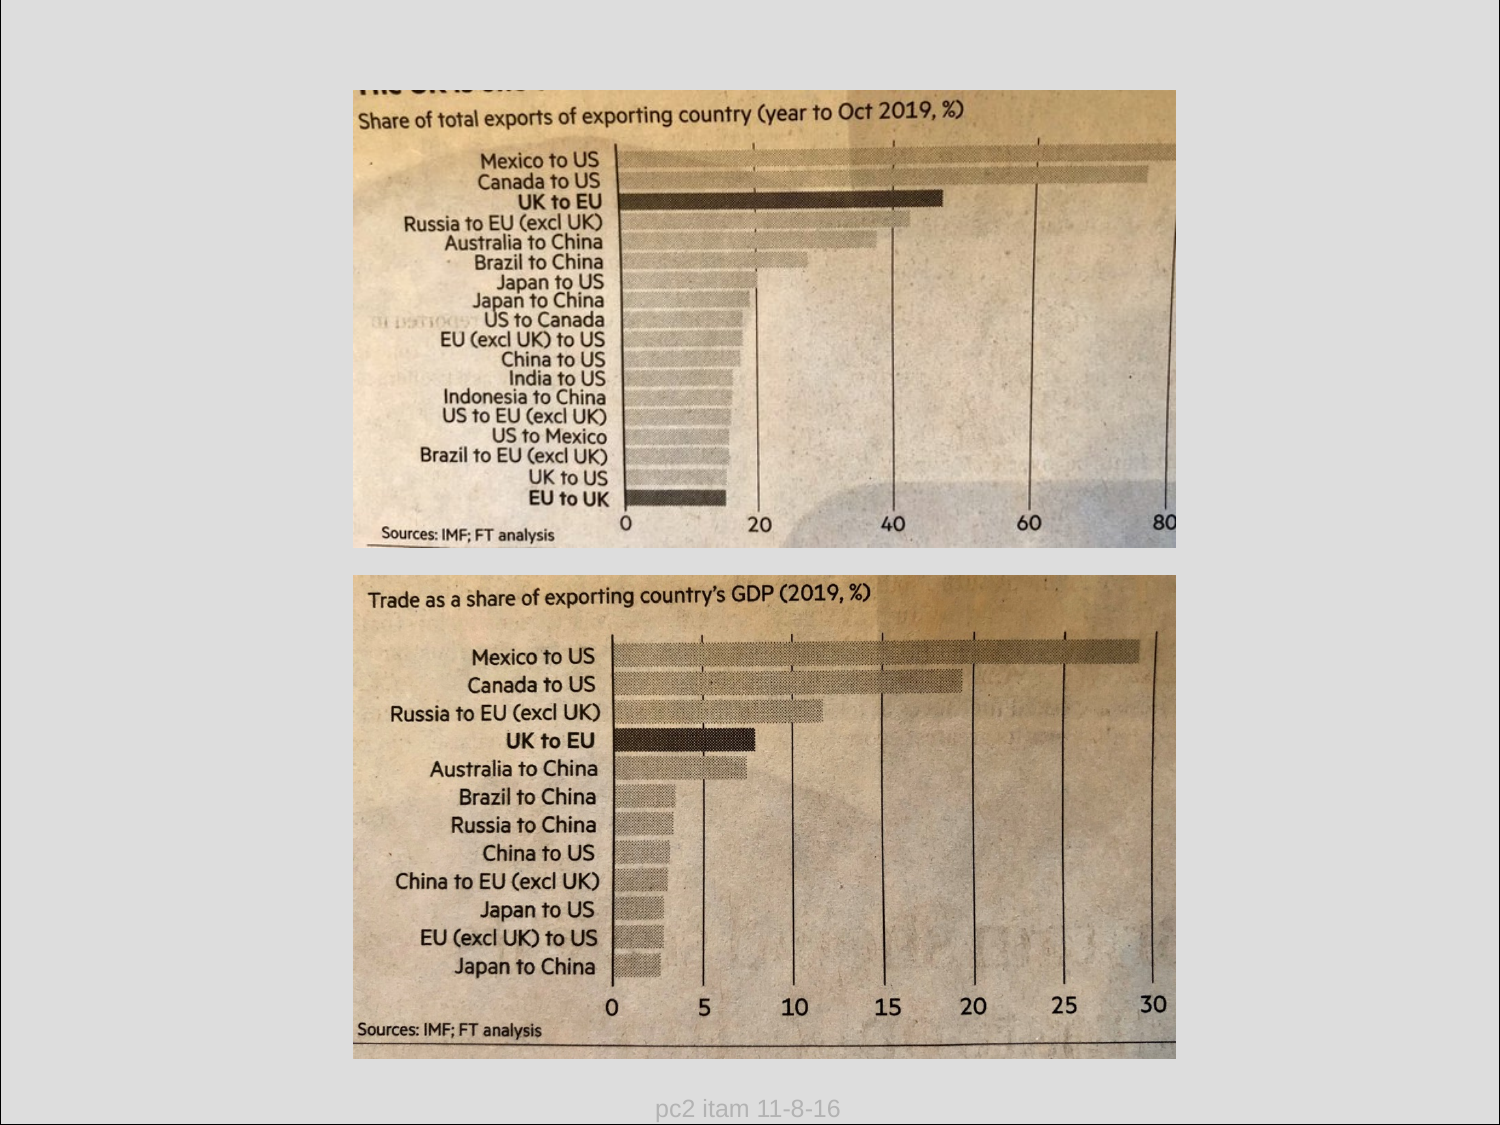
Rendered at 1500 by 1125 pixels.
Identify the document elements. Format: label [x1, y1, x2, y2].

picture [353, 575, 1176, 1059]
picture [353, 89, 1176, 549]
